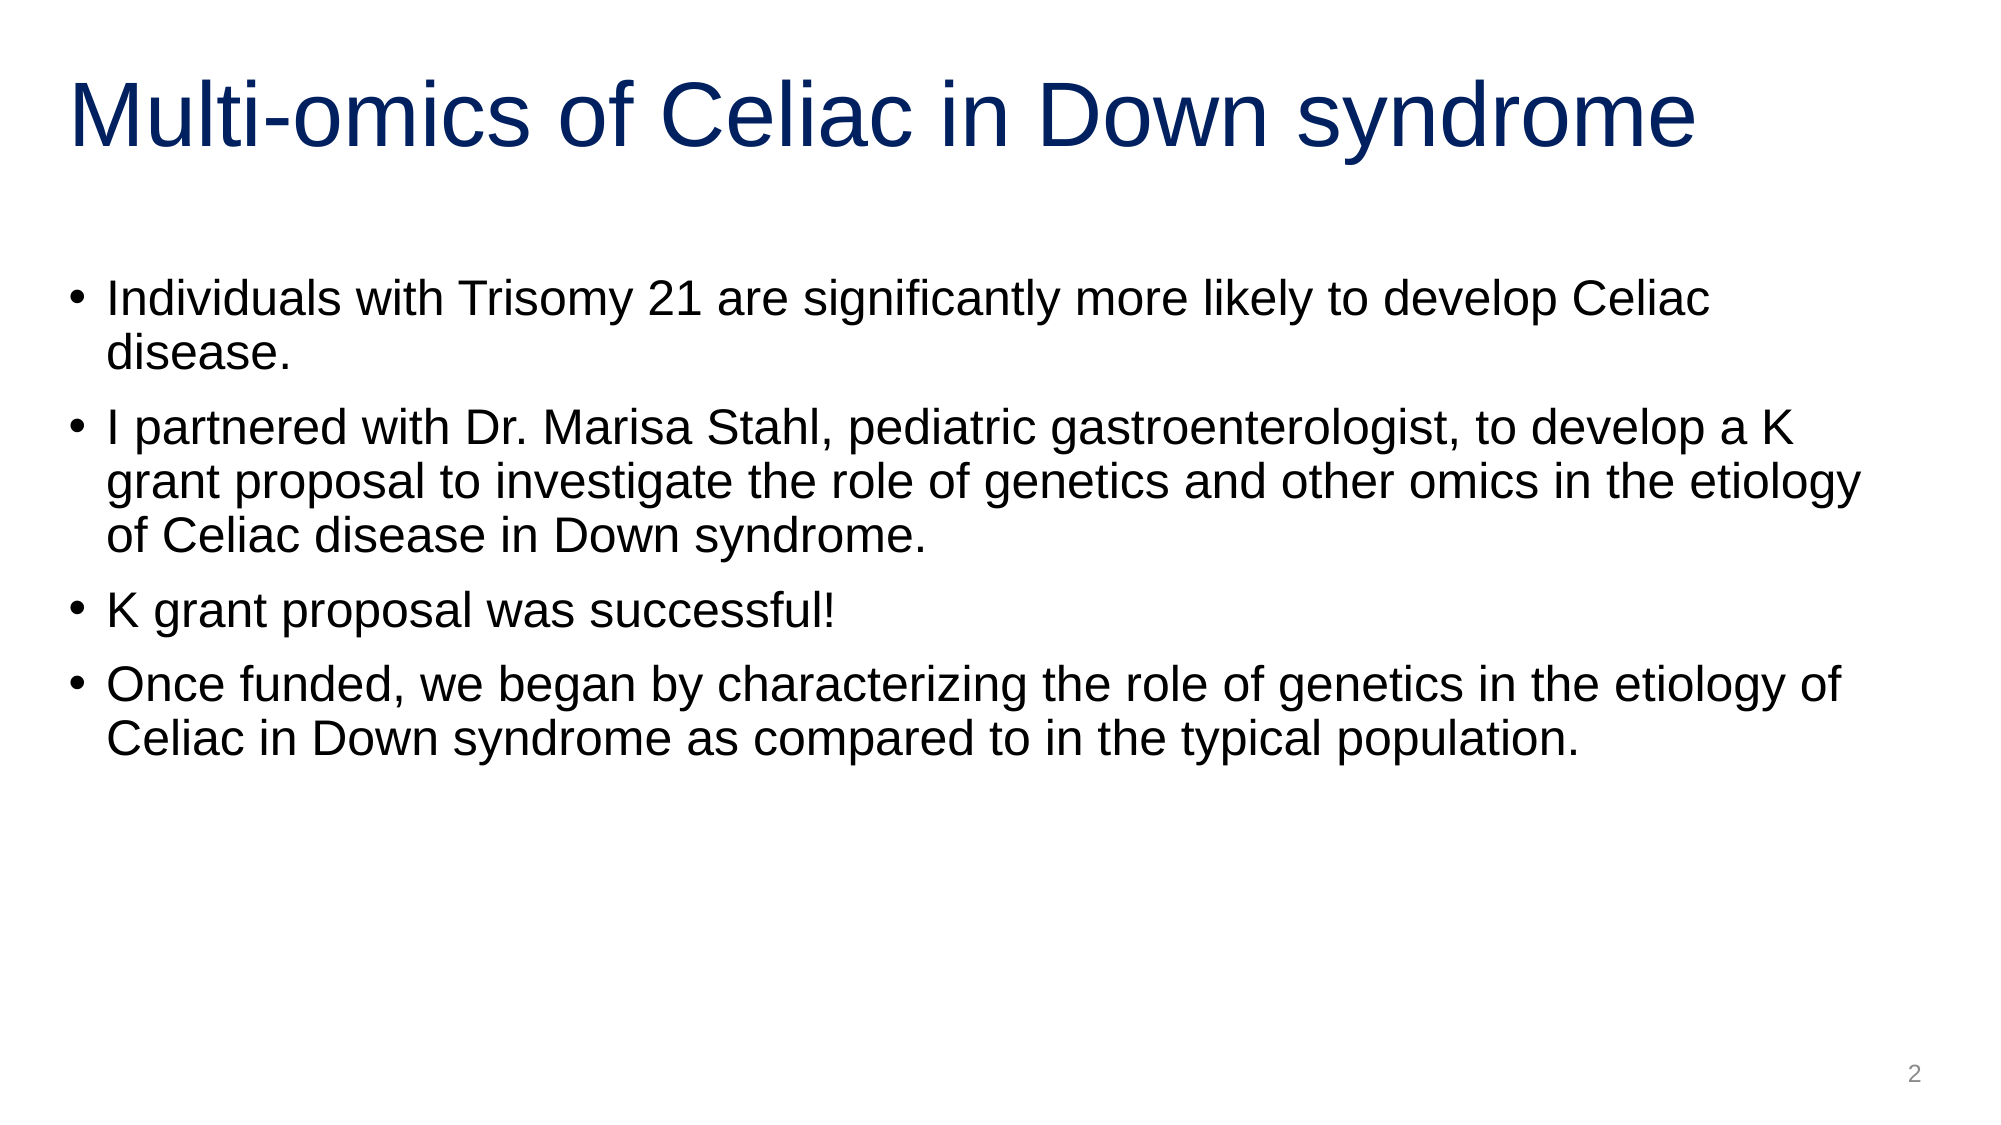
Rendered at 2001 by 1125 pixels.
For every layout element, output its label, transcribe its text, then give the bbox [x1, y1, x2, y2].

list Individuals with Trisomy 21 are significantly more likely to develop Celiac disease. I partnered with Dr. Marisa Stahl, pediatric gastroenterologist, to develop a K grant proposal to investigate the role of genetics and other omics in the etiology of Celiac disease in Down syndrome. K grant proposal was successful! Once funded, we began by characterizing the role of genetics in the etiology of Celiac in Down syndrome as compared to in the typical population. [53, 264, 1923, 999]
title Multi-omics of Celiac in Down syndrome [53, 59, 1937, 174]
slide_number 2 [1412, 1042, 1937, 1103]
